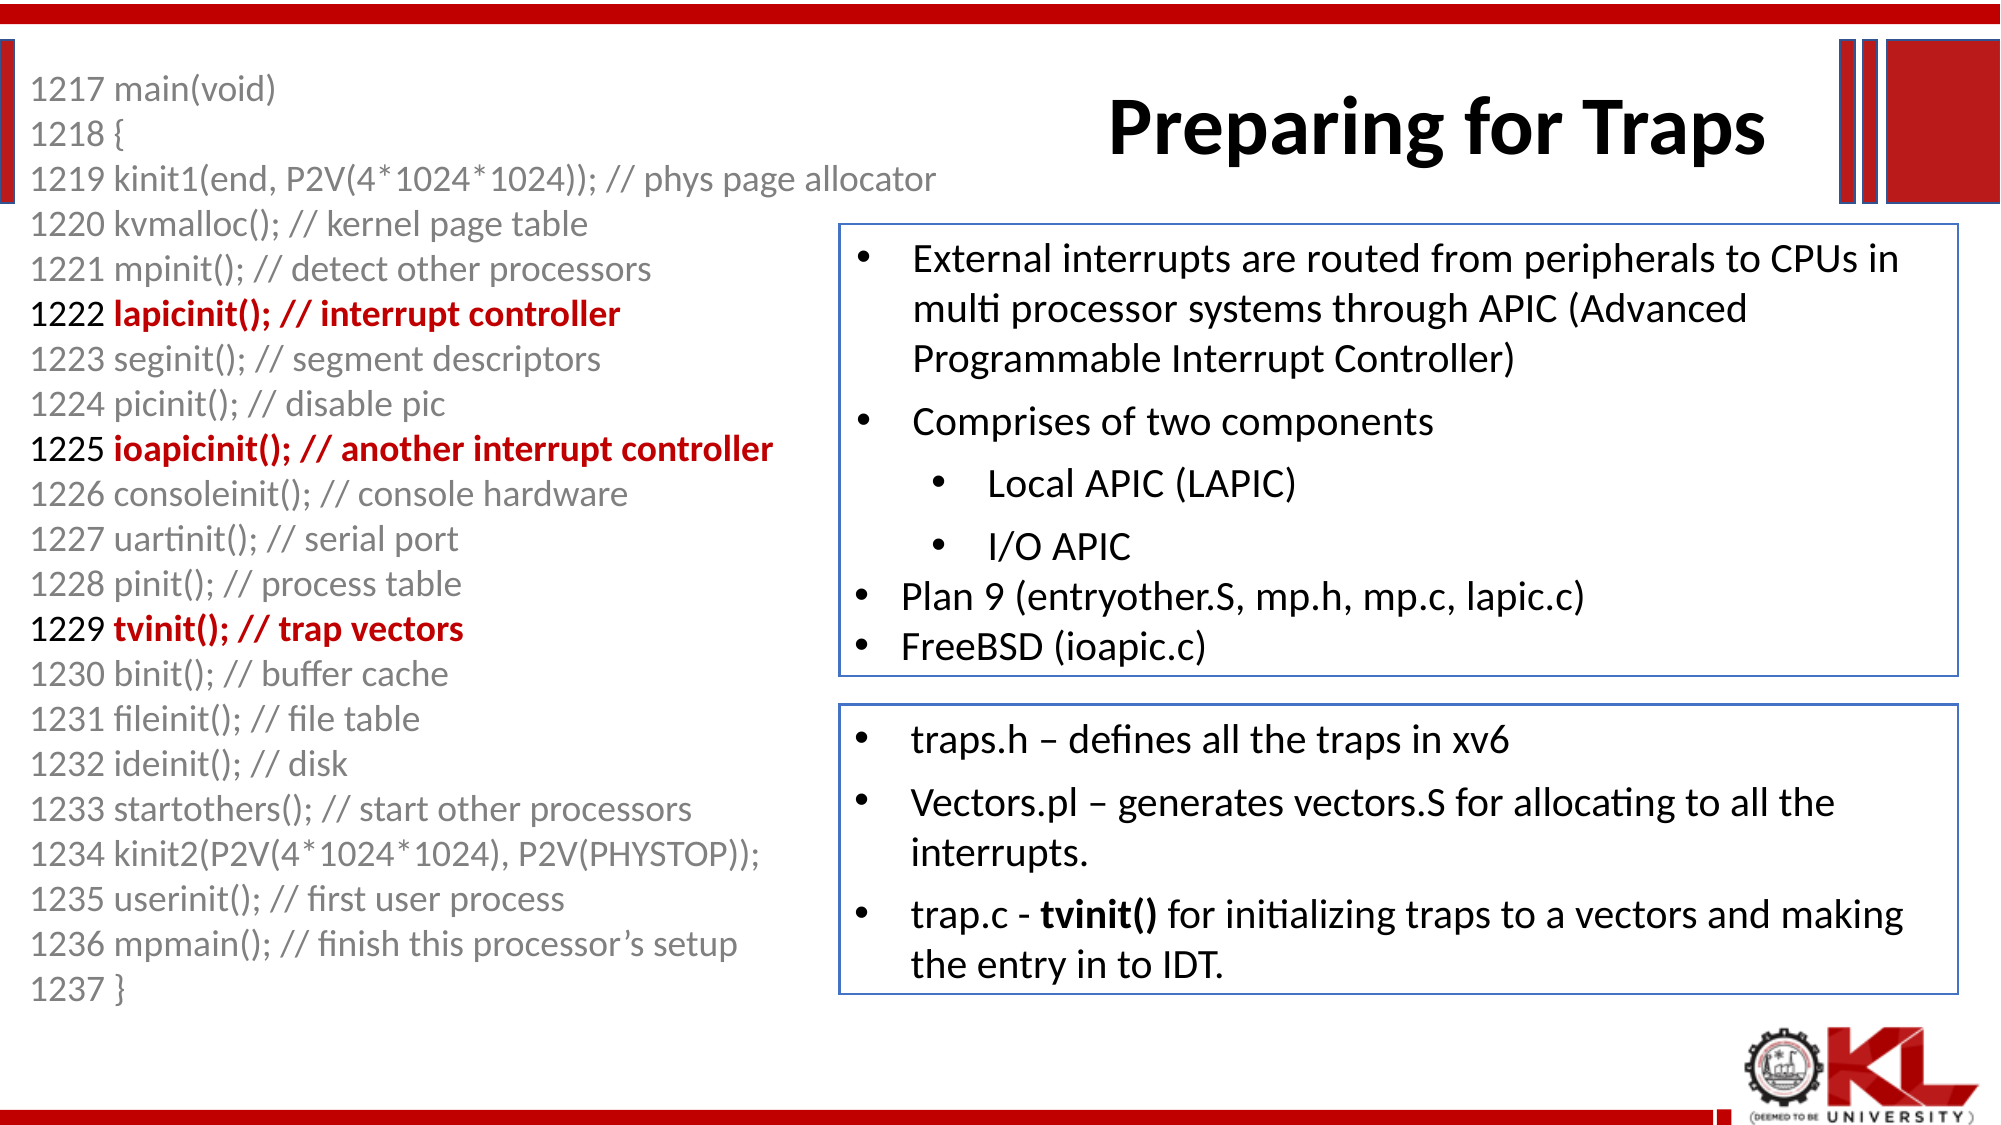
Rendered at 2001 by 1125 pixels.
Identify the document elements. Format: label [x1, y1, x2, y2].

text_box [0, 4, 2000, 1125]
